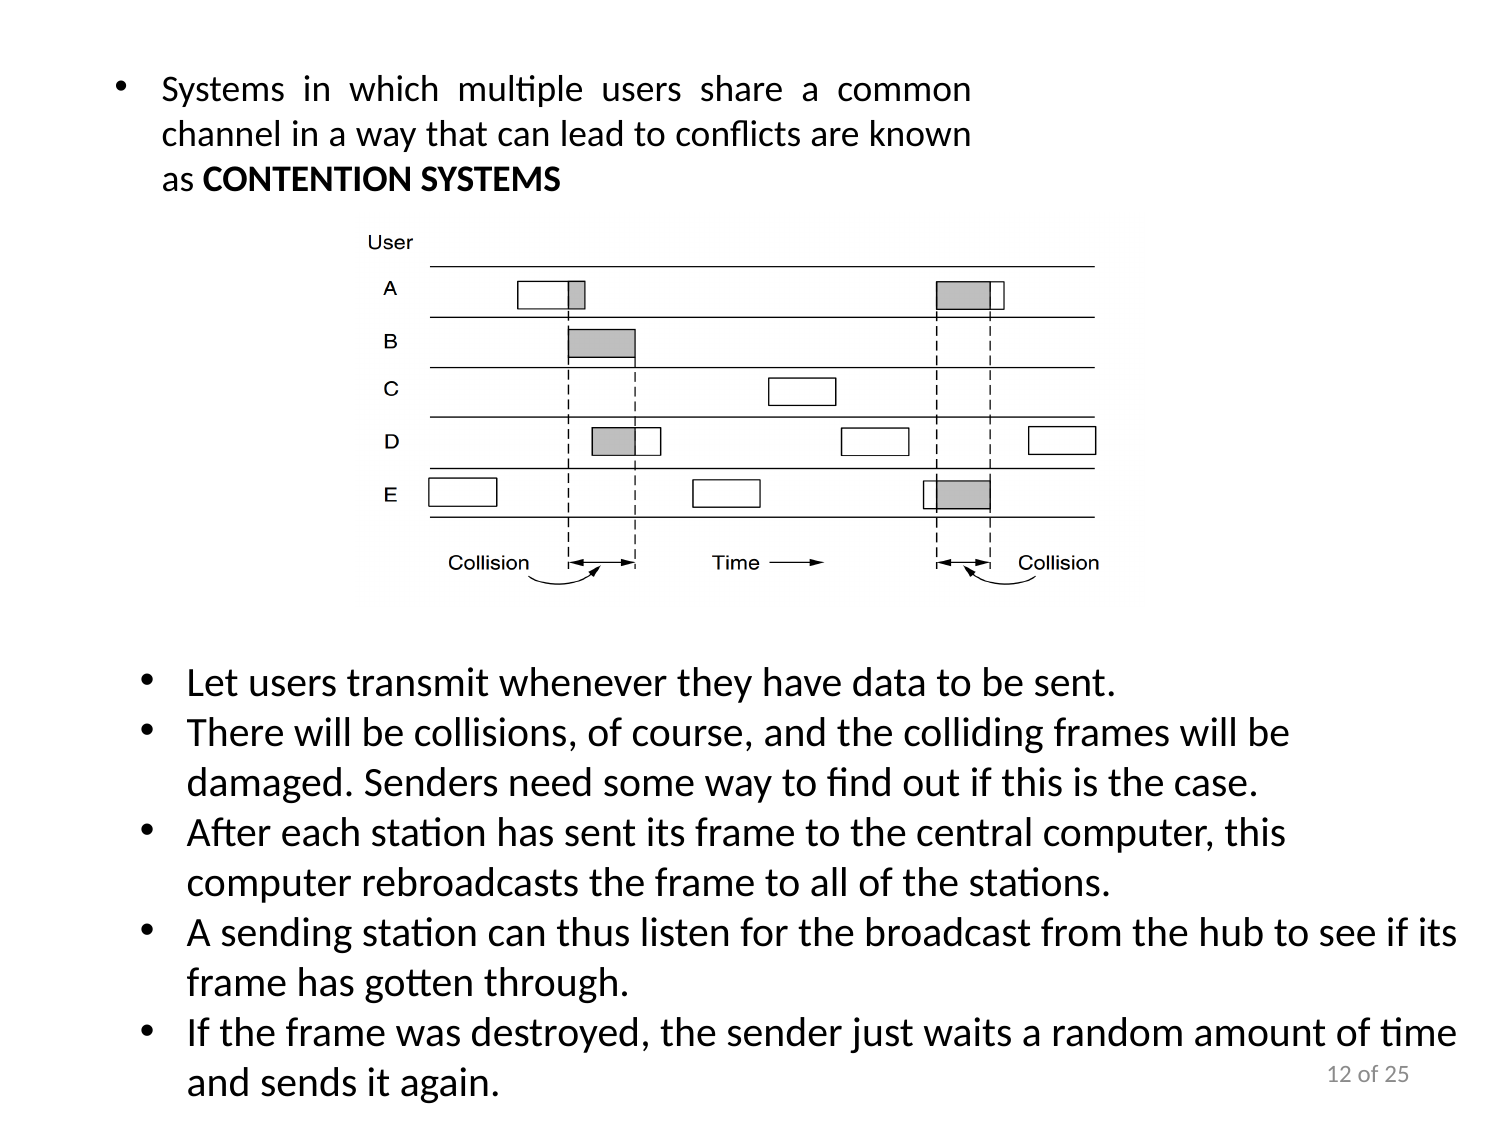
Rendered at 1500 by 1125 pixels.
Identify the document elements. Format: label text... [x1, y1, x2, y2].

title Pure ALOHA [75, 45, 1425, 233]
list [355, 212, 1145, 607]
text_box Let users transmit whenever they have data to be sent. There will be collisions, of course, and the colliding frames will be damaged. Senders need some way to find out if this is the case. After each station has sent its frame to the central computer, this computer rebroadcasts the frame to all of the stations. A sending station can thus listen for the broadcast from the hub to see if its frame has gotten through. If the frame was destroyed, the sender just waits a random amount of time and sends it again. [124, 647, 1475, 1113]
text_box Systems in which multiple users share a common channel in a way that can lead to conflicts are known as contention systems [99, 56, 988, 206]
